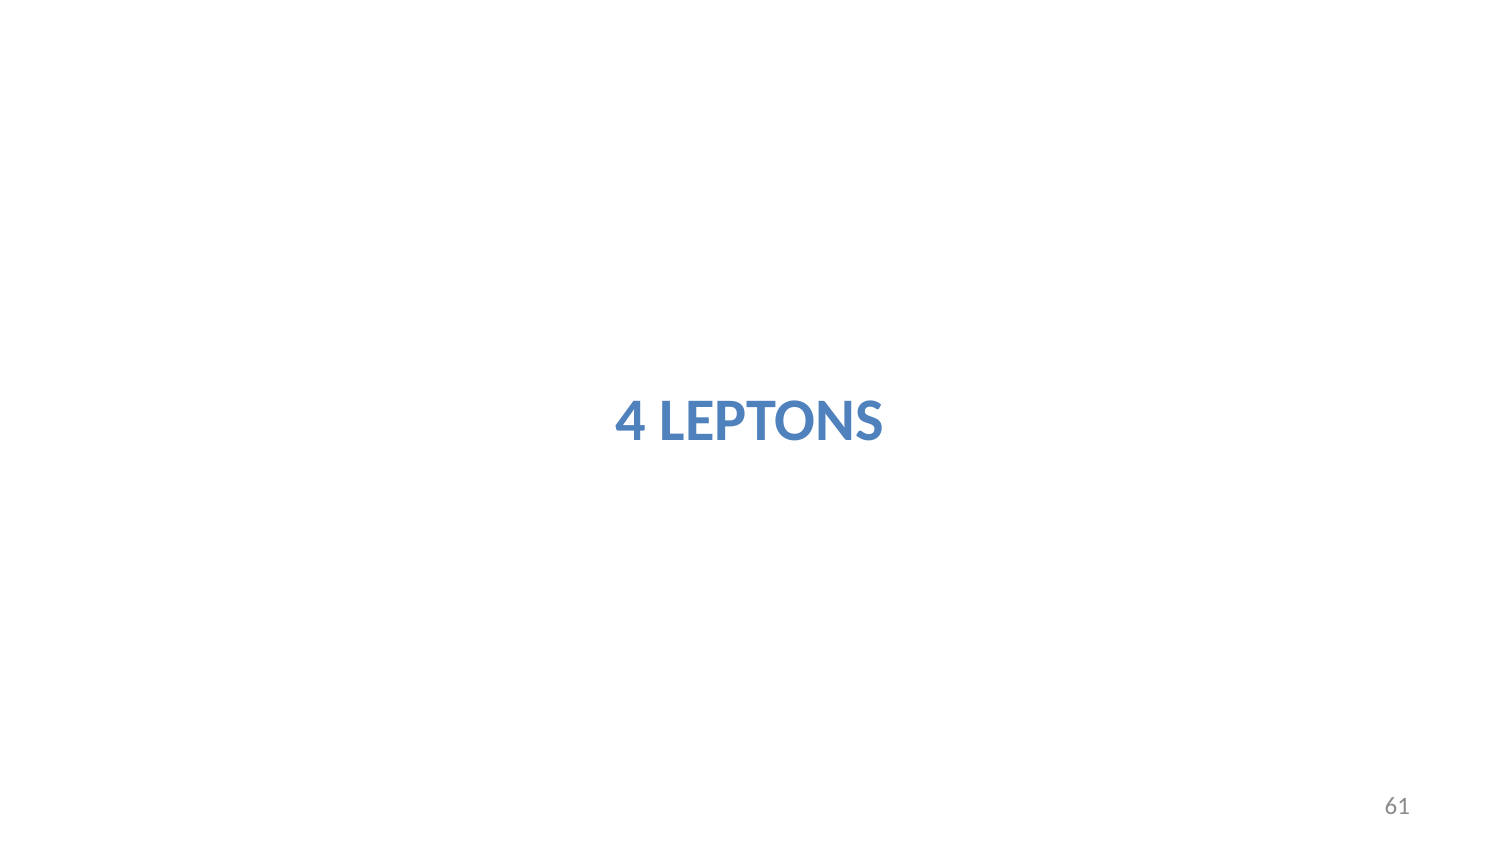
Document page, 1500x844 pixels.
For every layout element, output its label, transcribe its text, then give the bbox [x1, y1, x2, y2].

title 4 Leptons [75, 371, 1425, 460]
slide_number 61 [1074, 782, 1425, 827]
